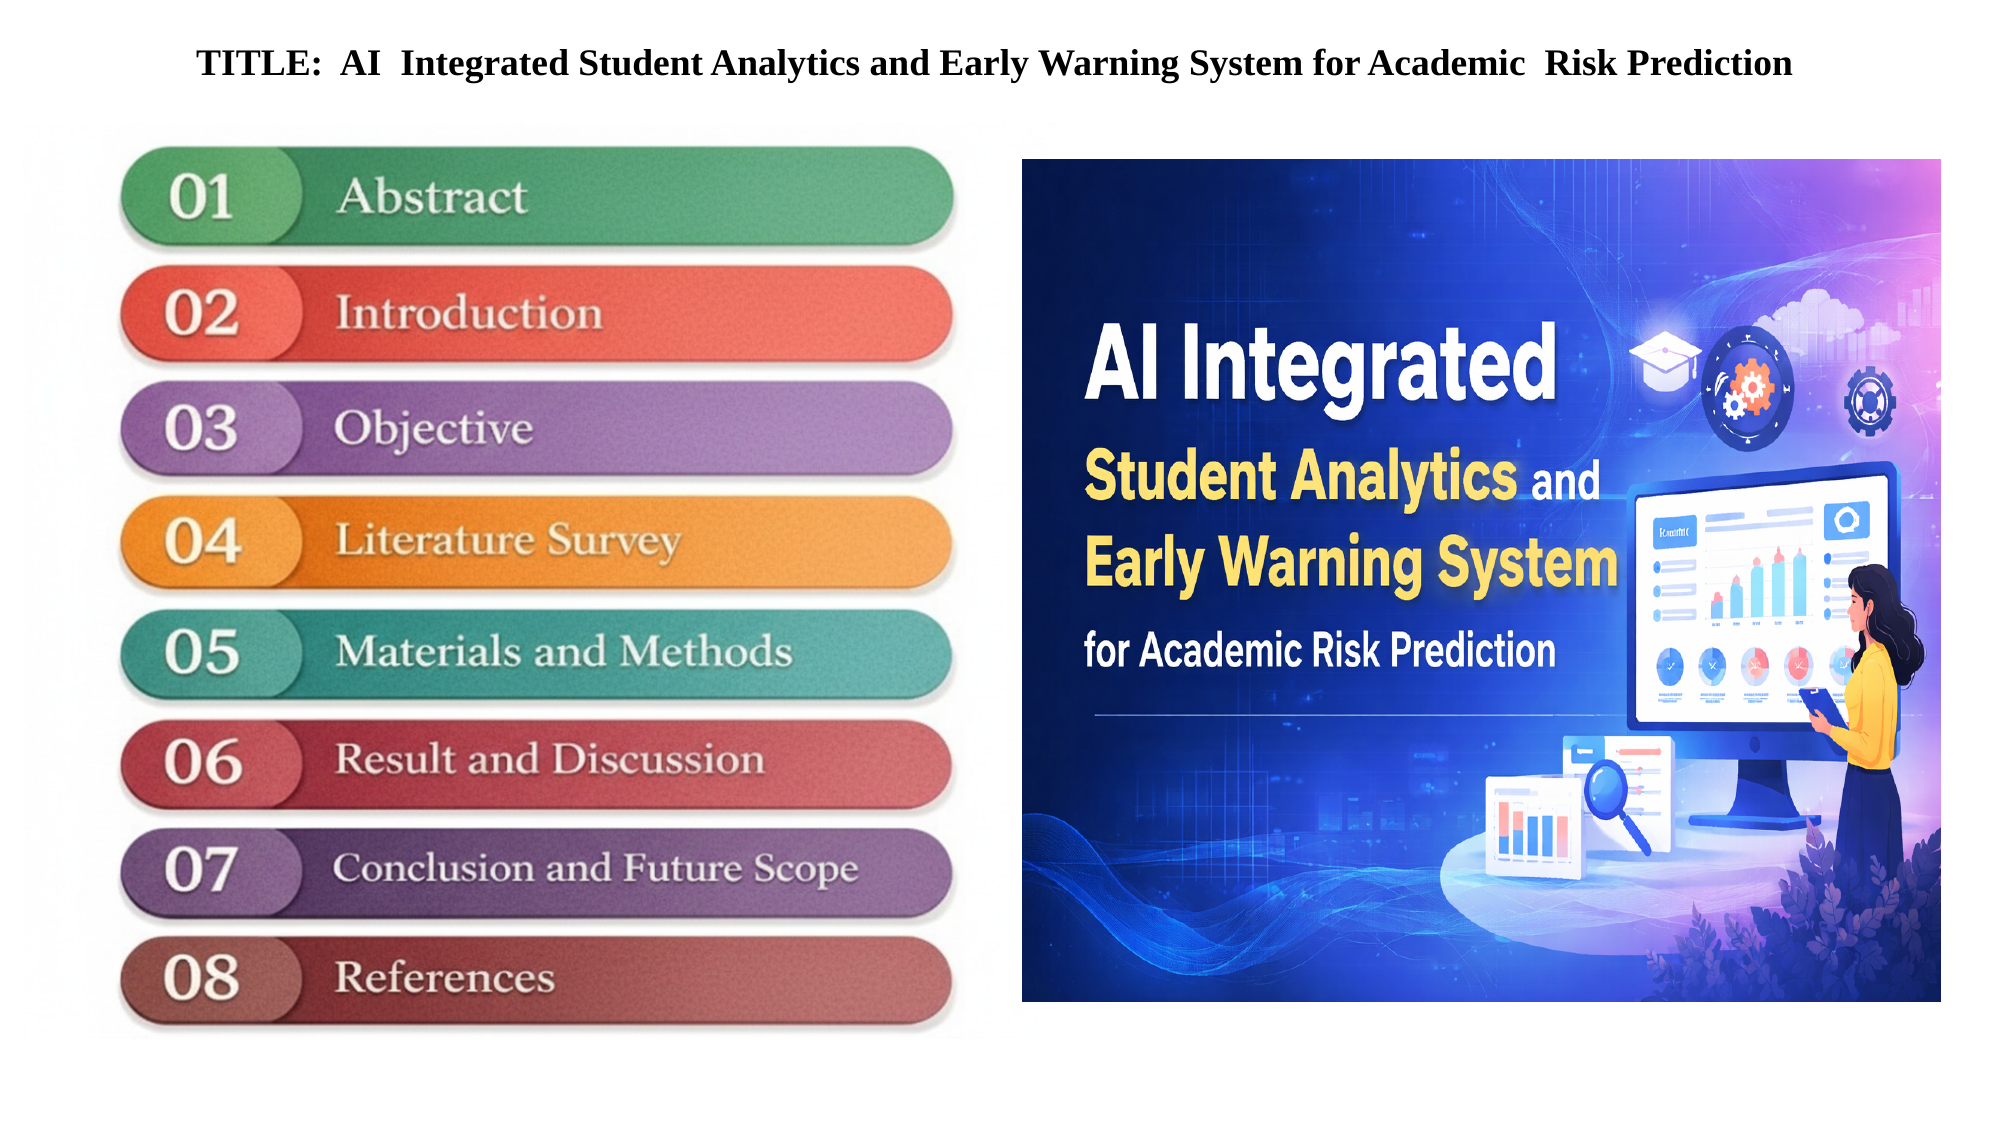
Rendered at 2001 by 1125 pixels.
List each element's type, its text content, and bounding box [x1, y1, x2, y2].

text_box TITLE: AI Integrated Student Analytics and Early Warning System for Academic Risk Prediction [0, 30, 2000, 91]
picture [23, 123, 1941, 1039]
